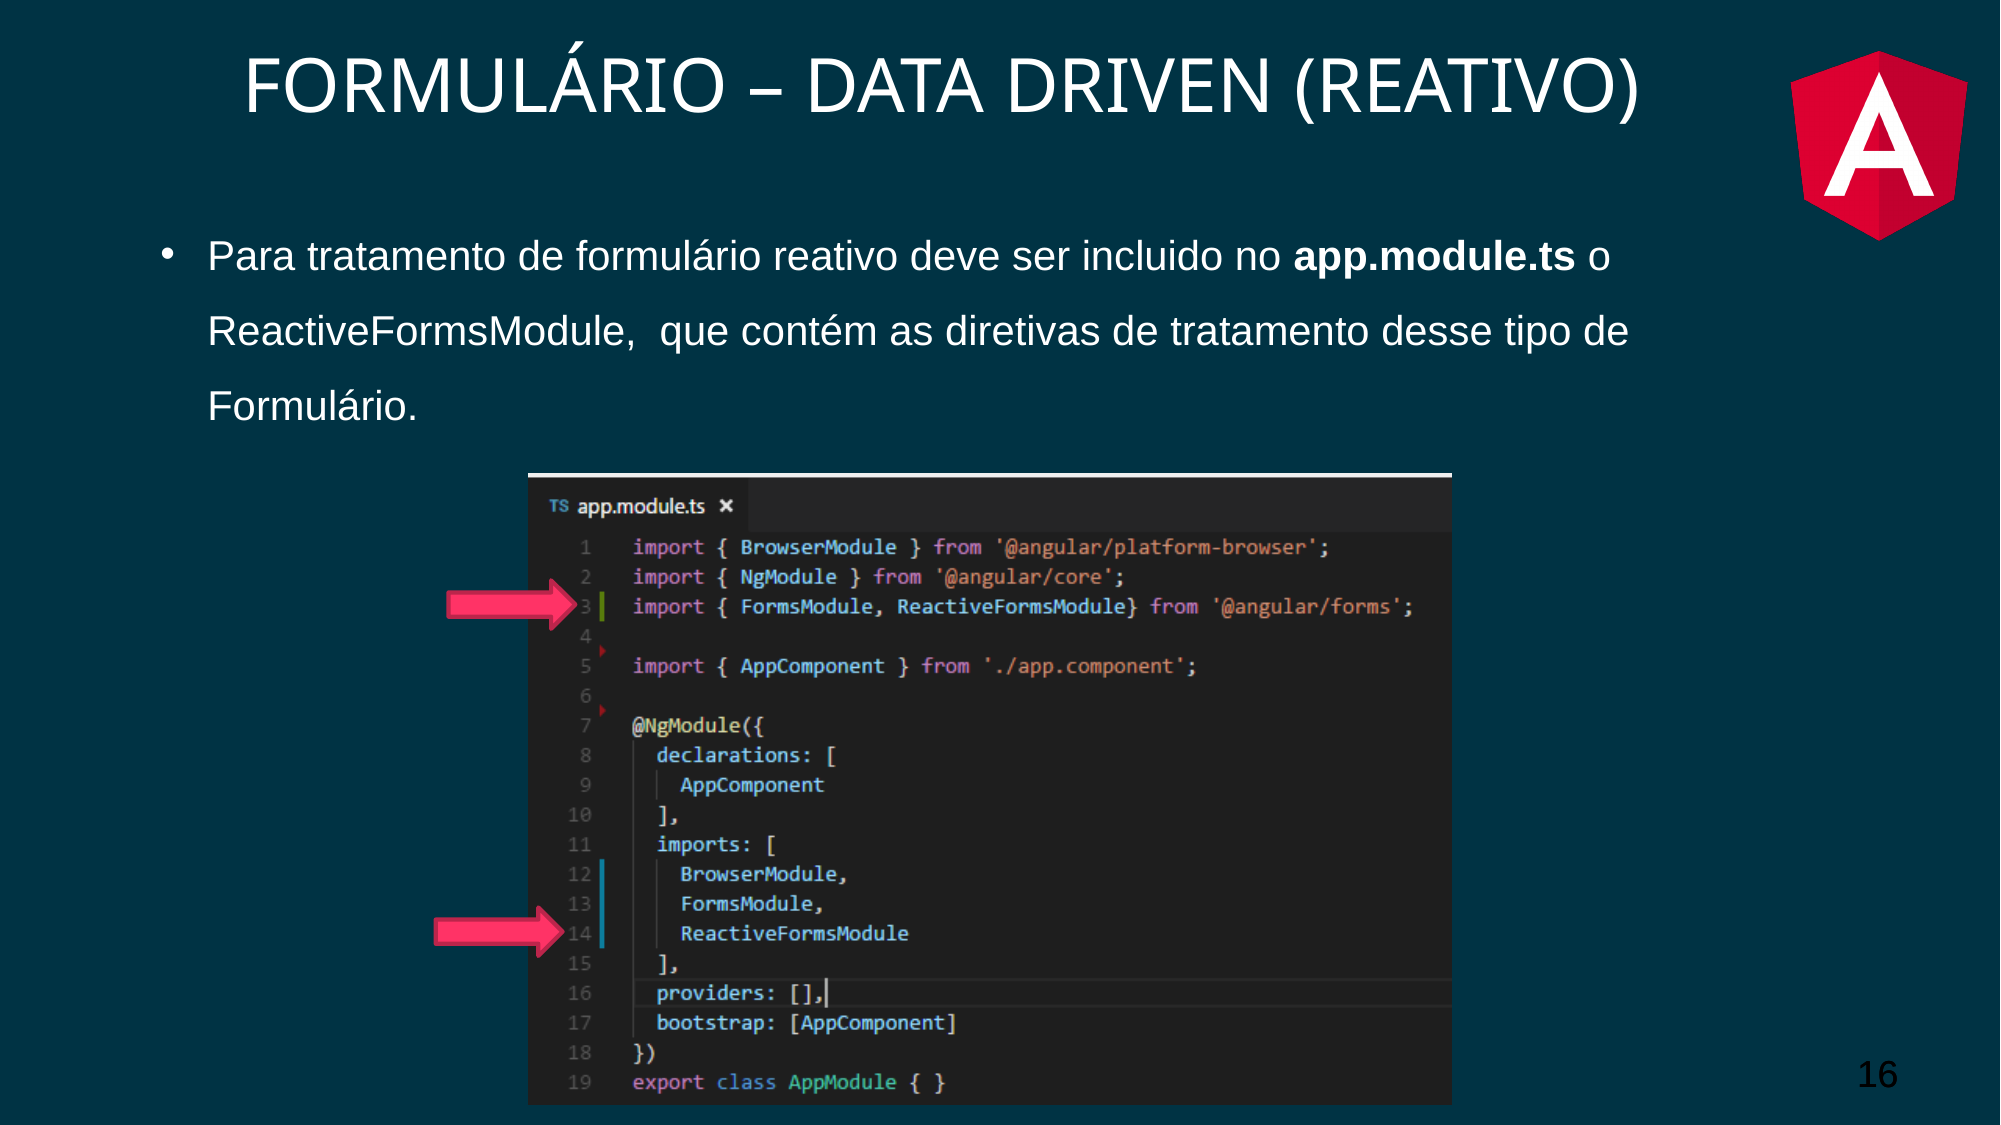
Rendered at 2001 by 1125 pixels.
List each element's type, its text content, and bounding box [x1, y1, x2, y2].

text_box [433, 917, 523, 946]
picture [1791, 52, 1967, 240]
text_box Para tratamento de formulário reativo deve ser incluido no app.module.ts o ReactiveFormsModule, que contém as diretivas de tratamento desse tipo de Formulário. [145, 196, 1788, 511]
text_box [446, 590, 523, 619]
picture [528, 474, 1451, 1104]
text_box 16 [1842, 1042, 1924, 1103]
text_box Formulário – Data Driven (Reativo) [157, 47, 1727, 160]
picture [573, 42, 582, 47]
